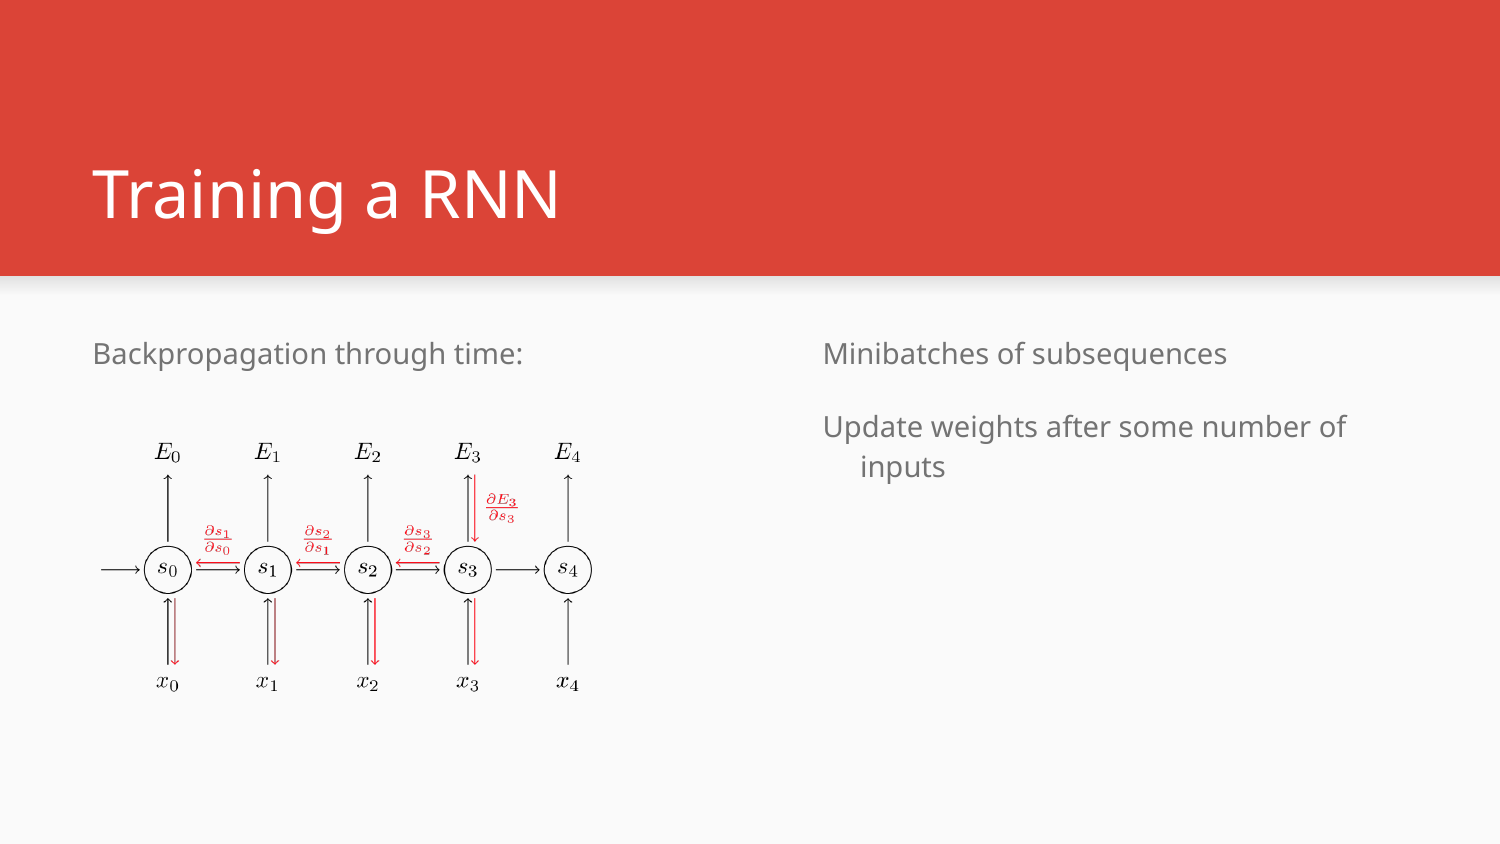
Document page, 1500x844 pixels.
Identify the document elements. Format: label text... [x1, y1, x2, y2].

picture [77, 411, 615, 722]
list Minibatches of subsequences Update weights after some number of inputs [770, 314, 1427, 760]
list Backpropagation through time: [77, 314, 734, 760]
title Training a RNN [77, 121, 1427, 248]
